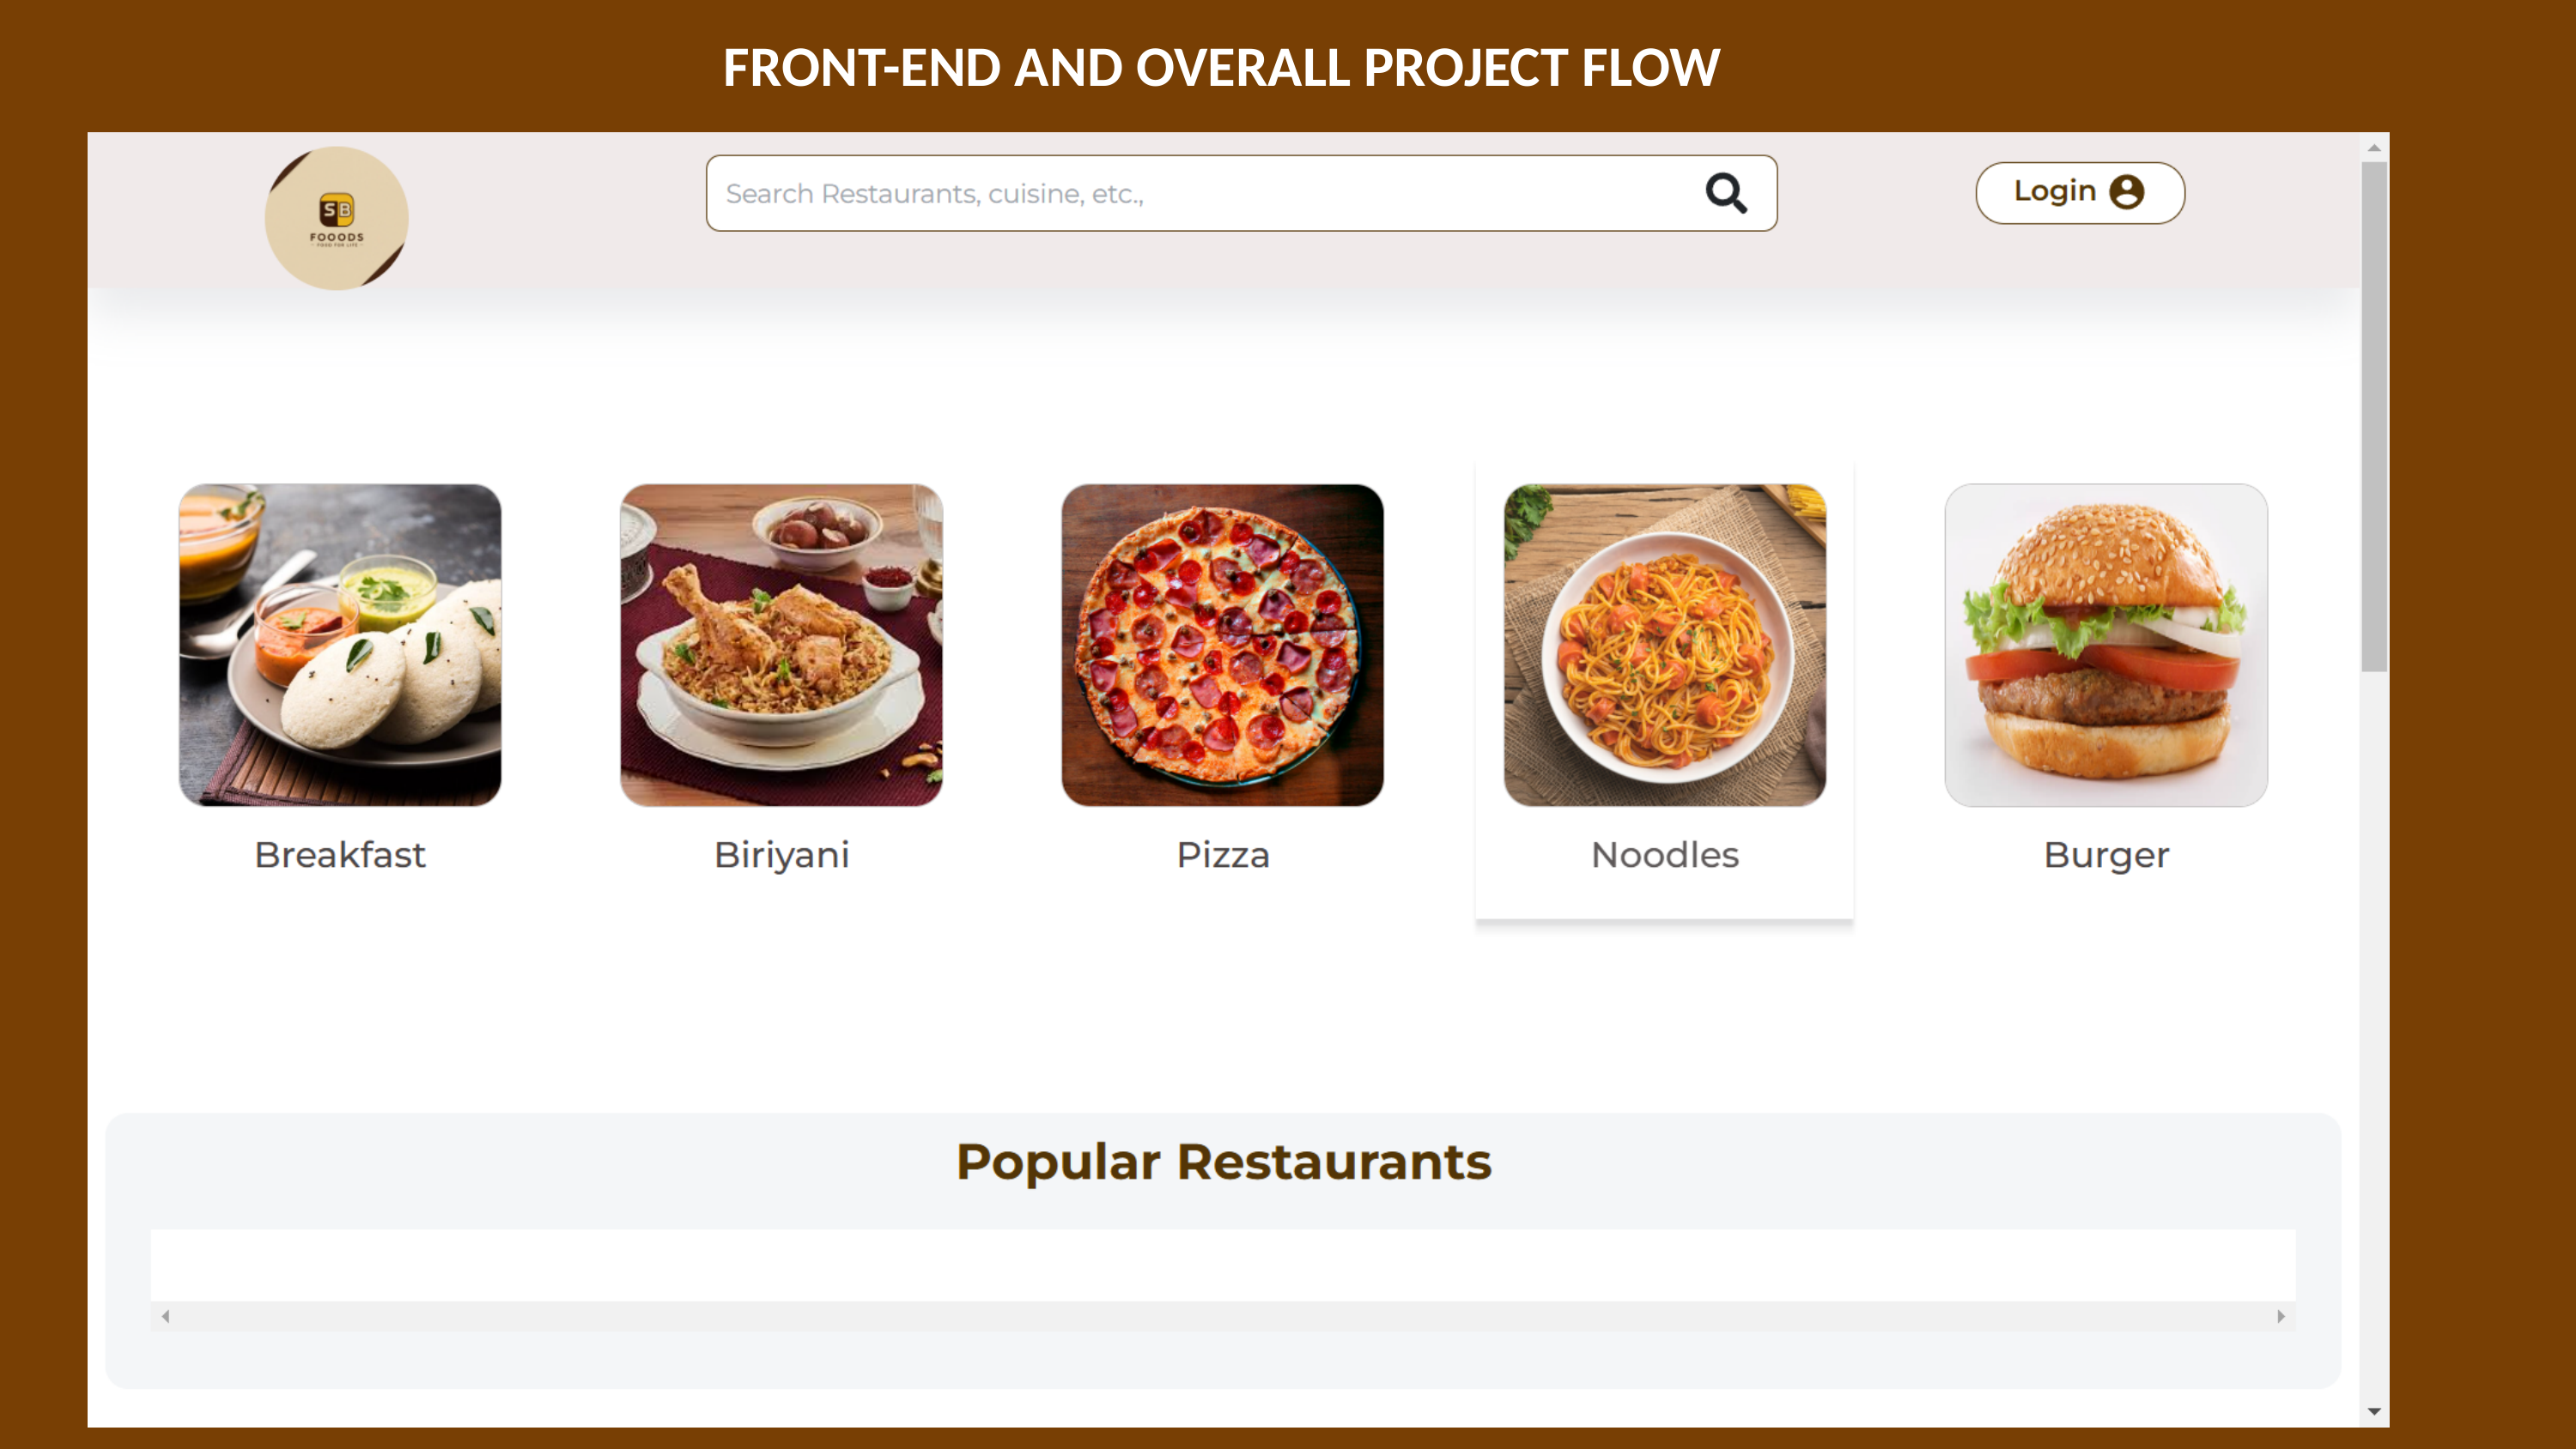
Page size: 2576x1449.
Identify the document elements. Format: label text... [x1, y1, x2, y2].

text_box FRONT-END AND OVERALL PROJECT FLOW [563, 15, 1883, 111]
picture [87, 132, 2390, 1428]
